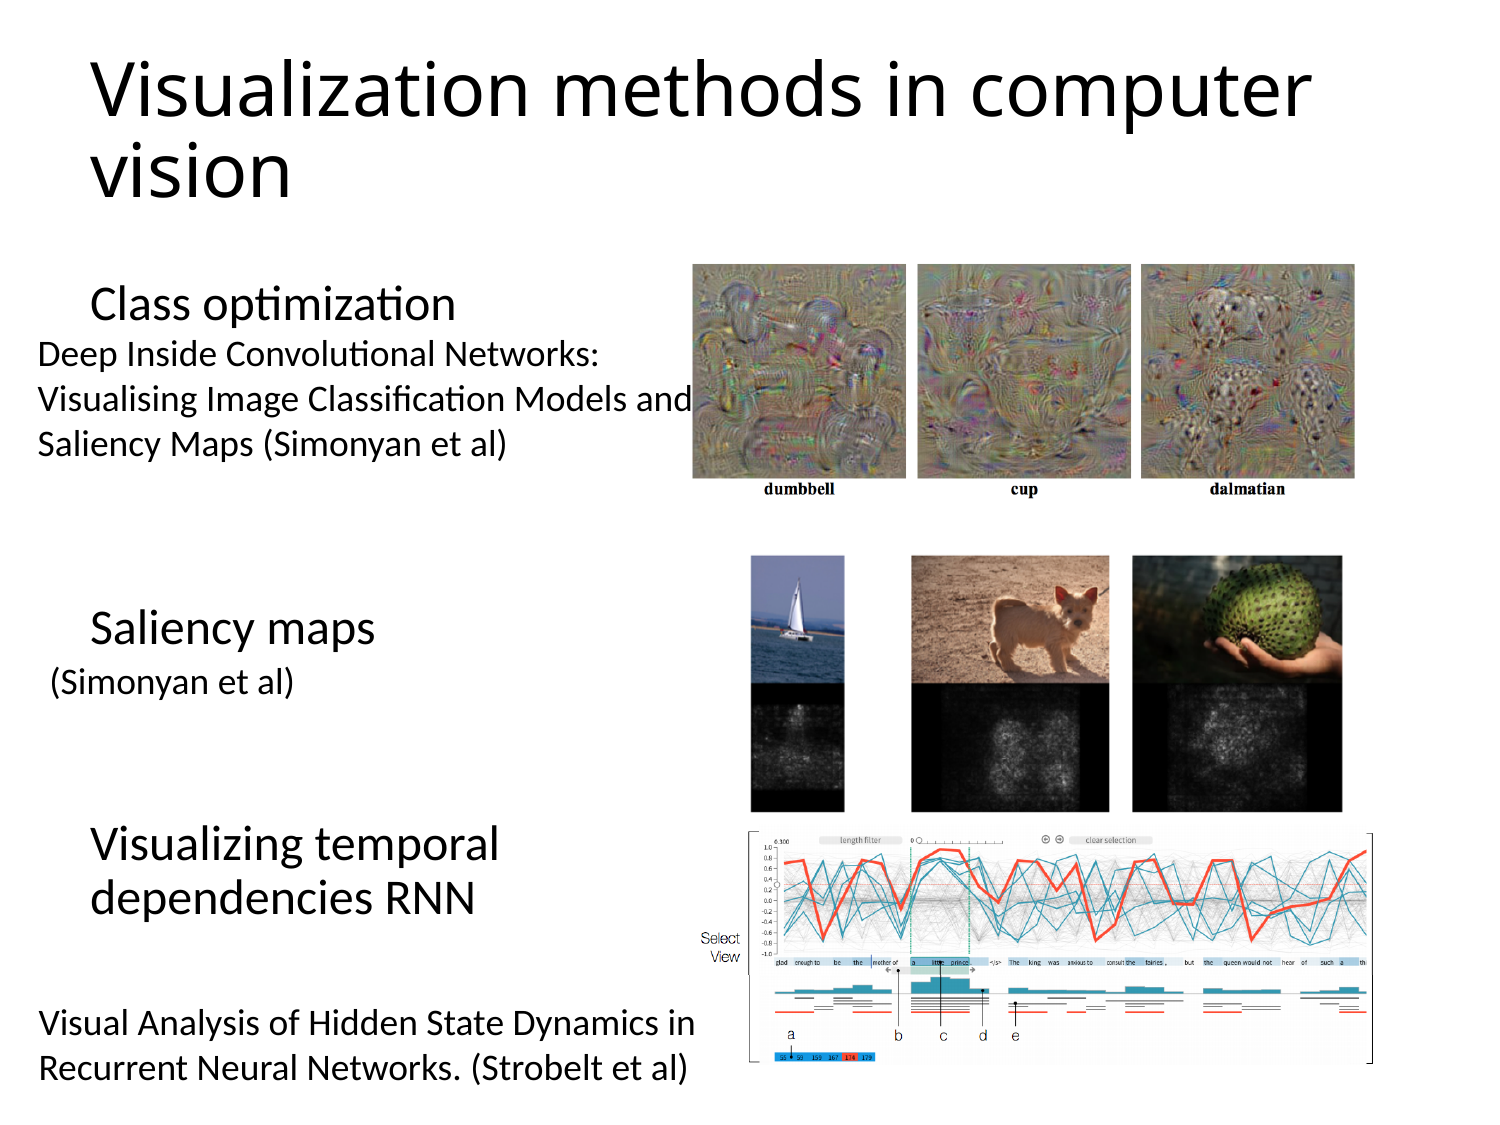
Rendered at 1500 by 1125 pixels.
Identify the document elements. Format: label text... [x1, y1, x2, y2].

text_box Deep Inside Convolutional Networks: Visualising Image Classification Models and Saliency Maps (Simonyan et al) [22, 347, 691, 447]
text_box (Simonyan et al) [34, 630, 462, 730]
picture [697, 545, 1395, 1065]
text_box Visual Analysis of Hidden State Dynamics in Recurrent Neural Networks. (Strobelt et al) [23, 988, 721, 1098]
list Class optimization Saliency maps Visualizing temporal dependencies RNN [75, 447, 692, 988]
title Visualization methods in computer vision [75, 77, 1425, 187]
list Class optimization Saliency maps Visualizing temporal dependencies RNN [75, 262, 691, 347]
picture [691, 262, 1359, 503]
